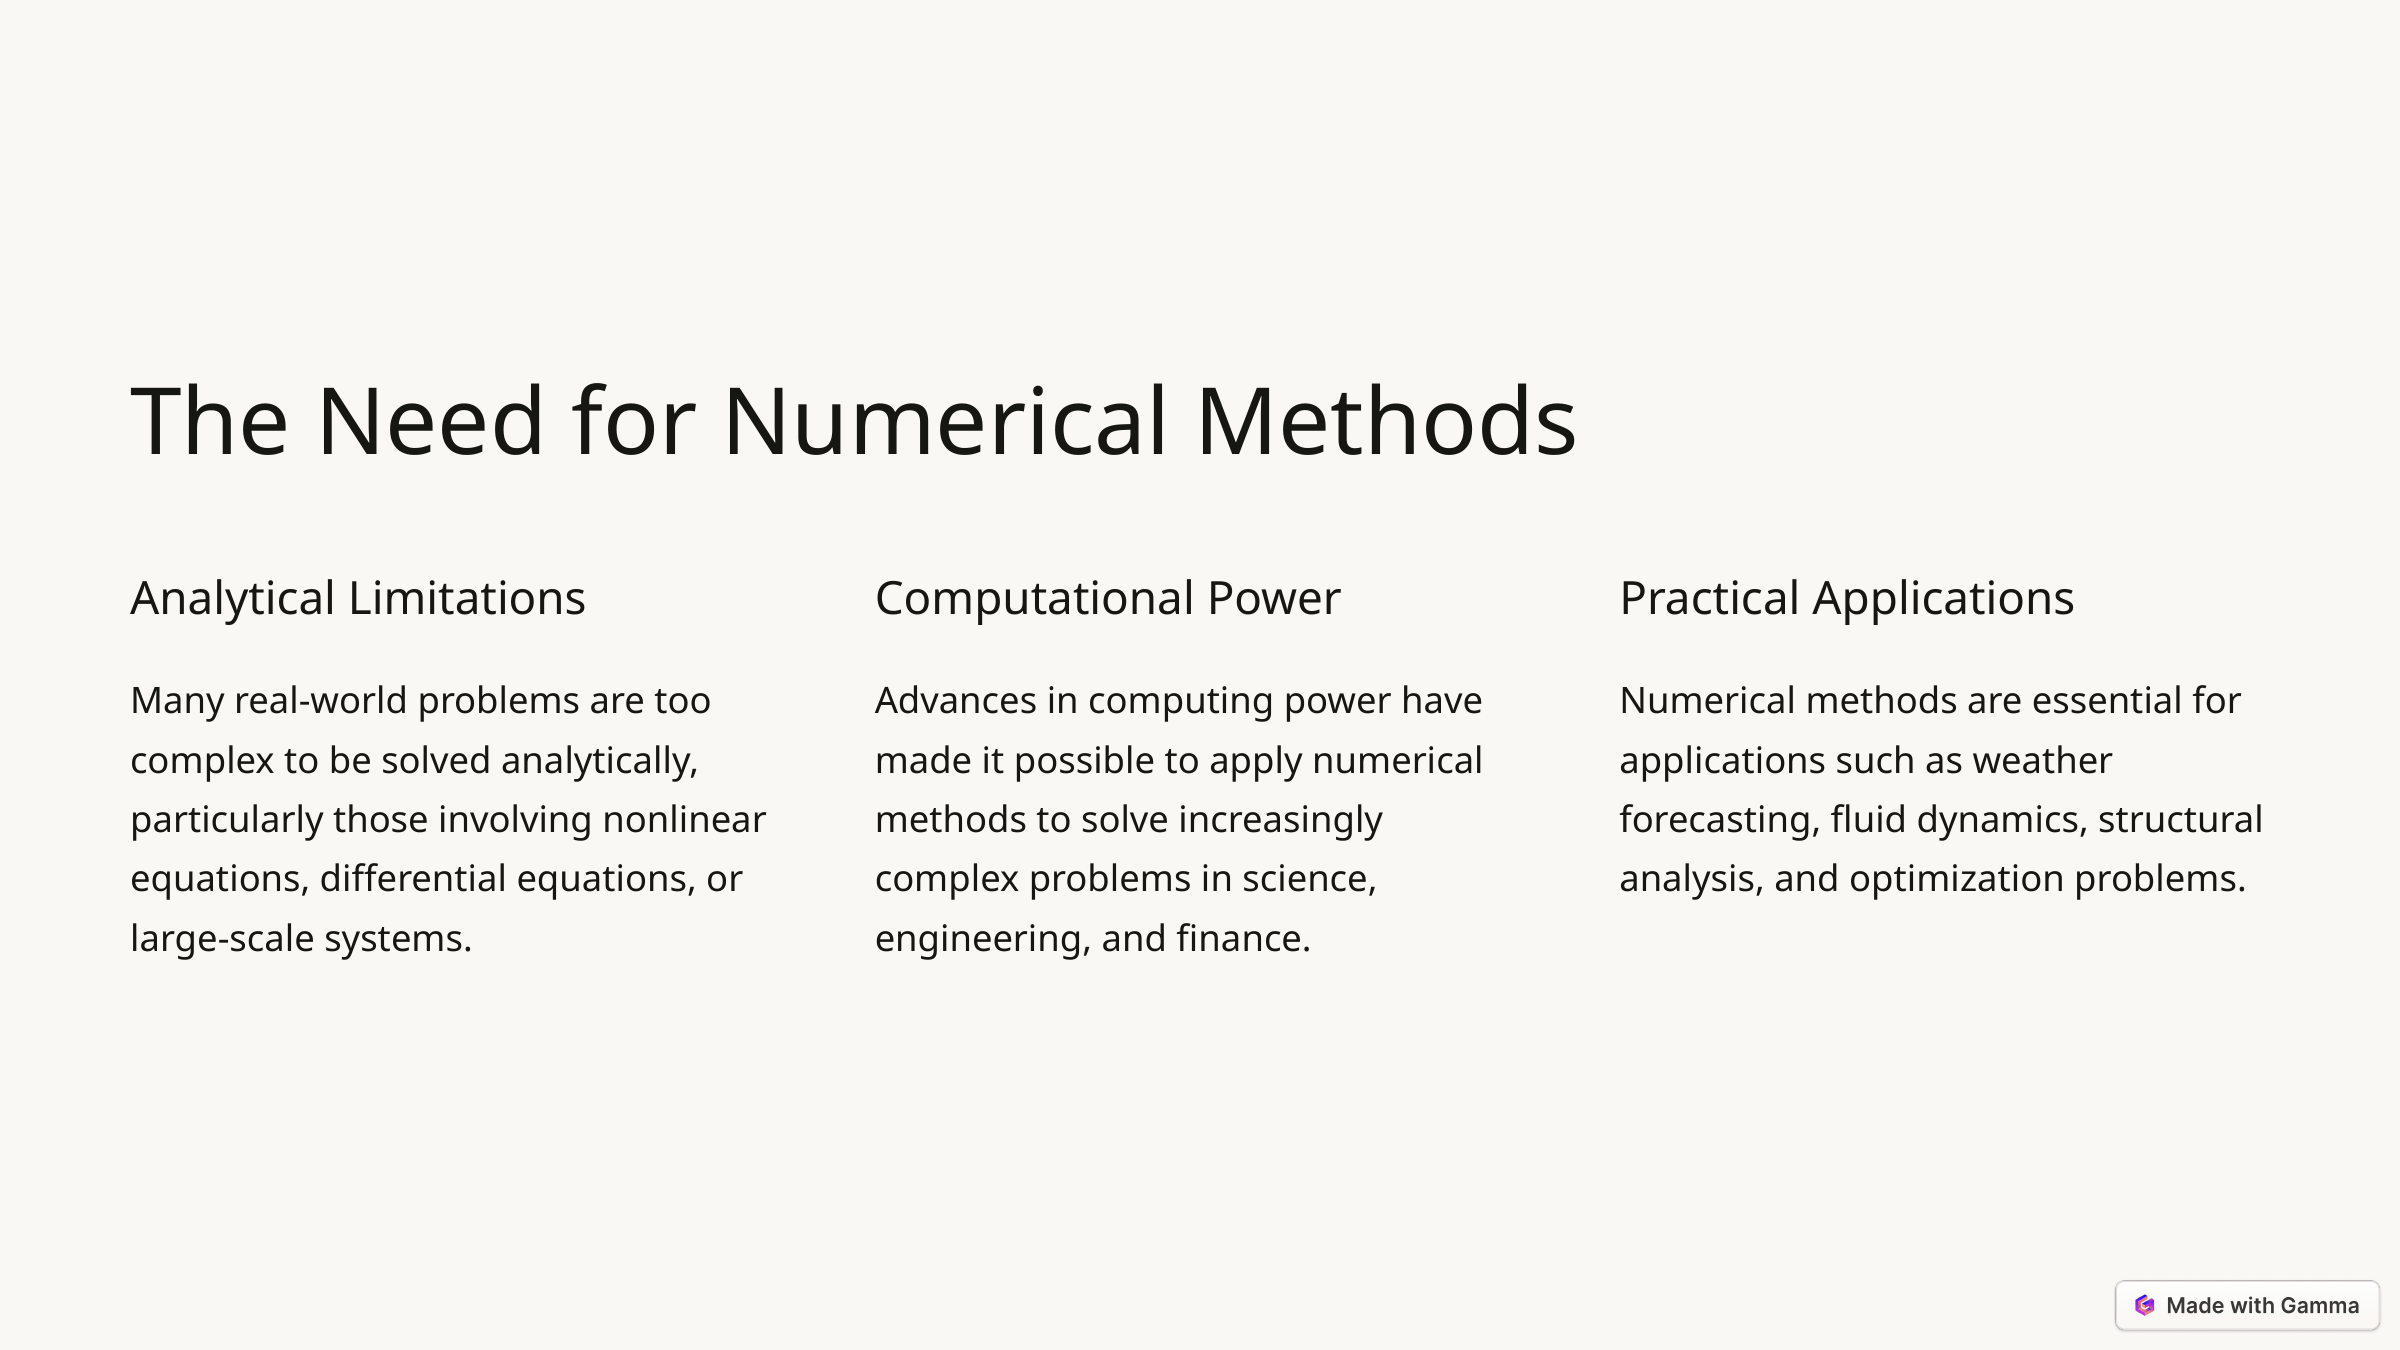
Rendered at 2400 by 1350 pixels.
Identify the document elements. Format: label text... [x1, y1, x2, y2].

text_box Computational Power [874, 566, 1348, 625]
text_box The Need for Numerical Methods [130, 357, 1574, 474]
picture [2106, 1271, 2389, 1339]
text_box Numerical methods are essential for applications such as weather forecasting, fluid dynamics, structural analysis, and optimization problems. [1619, 661, 2272, 960]
text_box Many real-world problems are too complex to be solved analytically, particularly those involving nonlinear equations, differential equations, or large-scale systems. [130, 661, 783, 960]
text_box Analytical Limitations [130, 566, 603, 625]
text_box Advances in computing power have made it possible to apply numerical methods to solve increasingly complex problems in science, engineering, and finance. [874, 661, 1528, 960]
text_box Practical Applications [1619, 566, 2099, 625]
